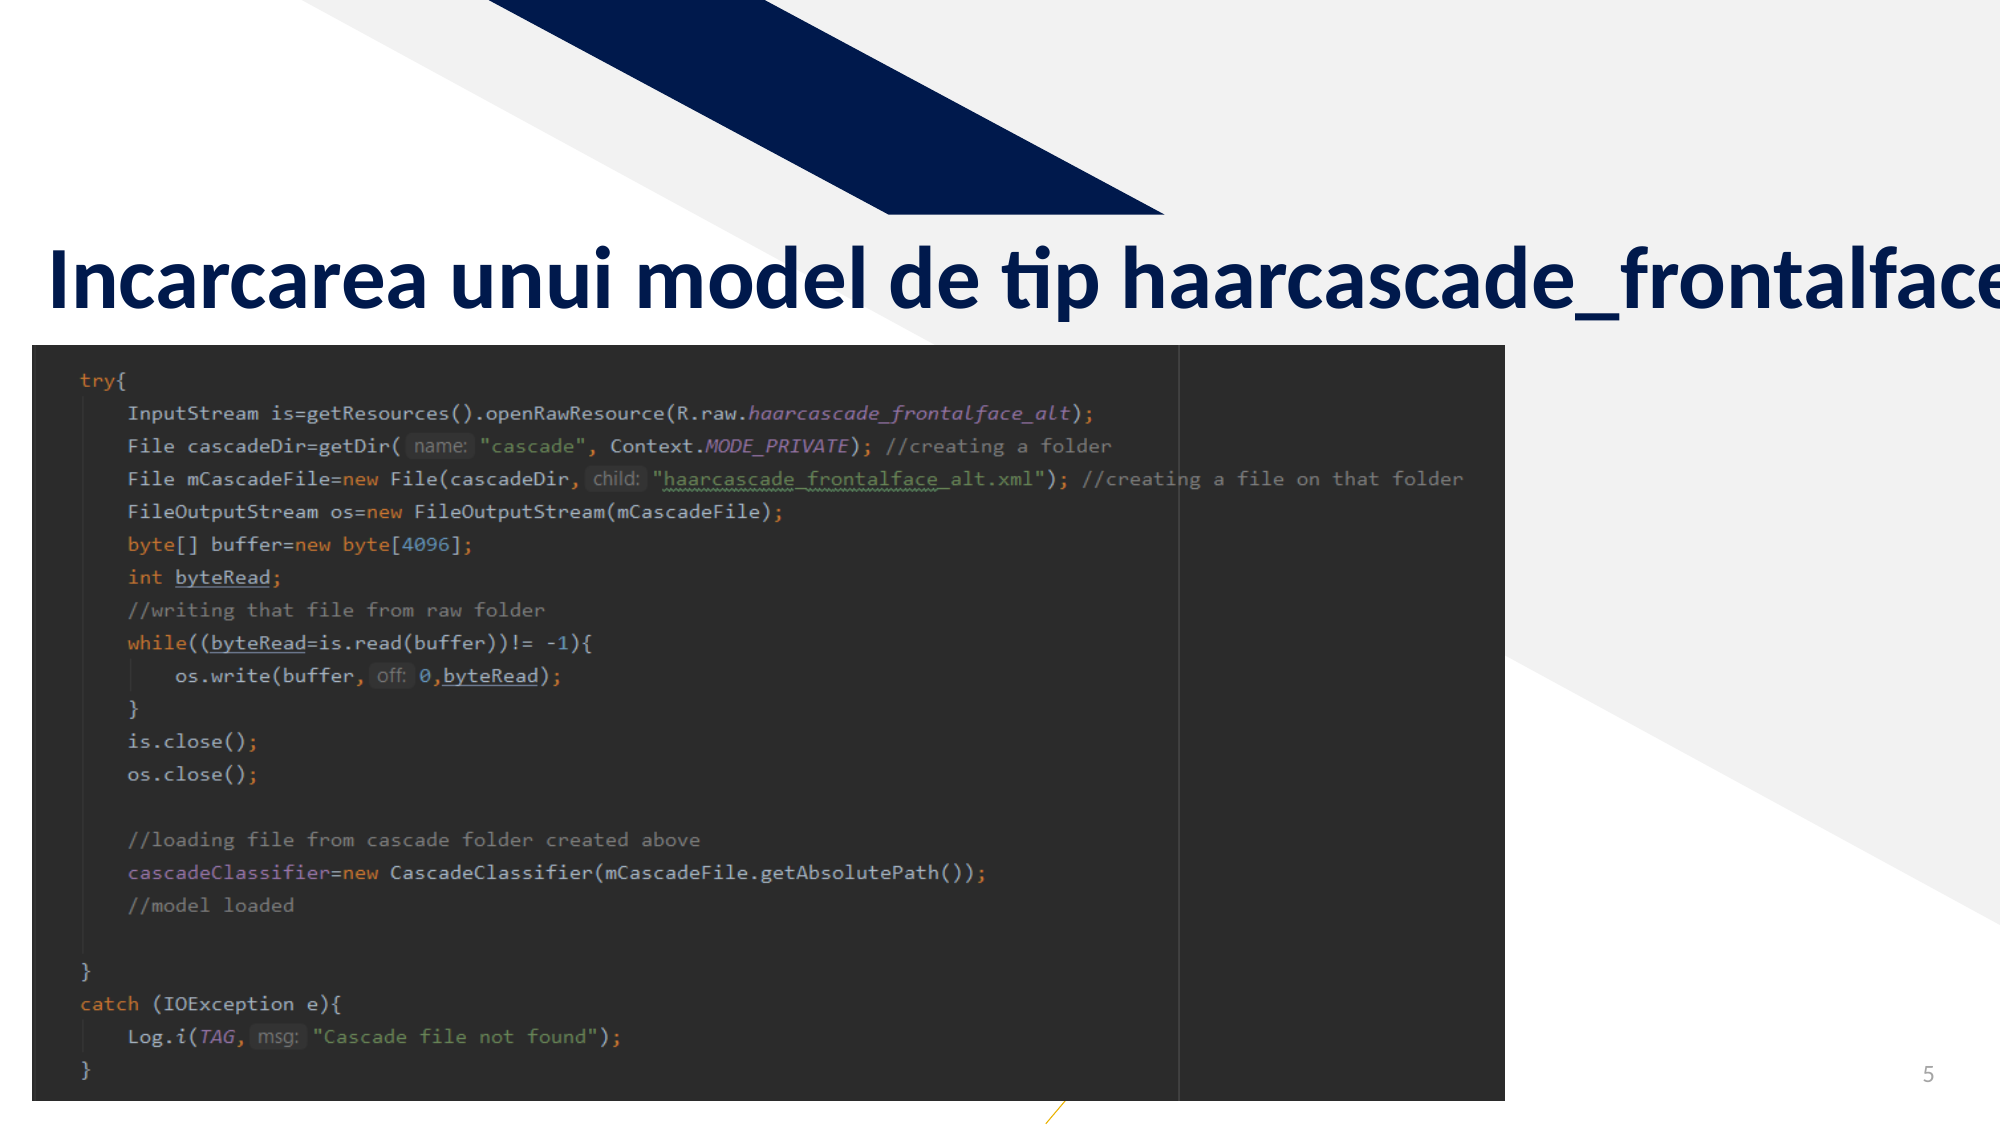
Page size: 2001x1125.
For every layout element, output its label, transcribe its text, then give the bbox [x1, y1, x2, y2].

title Incarcarea unui model de tip haarcascade_frontalface: [32, 128, 2000, 329]
slide_number 5 [1828, 1042, 1950, 1103]
picture [32, 345, 1505, 1101]
